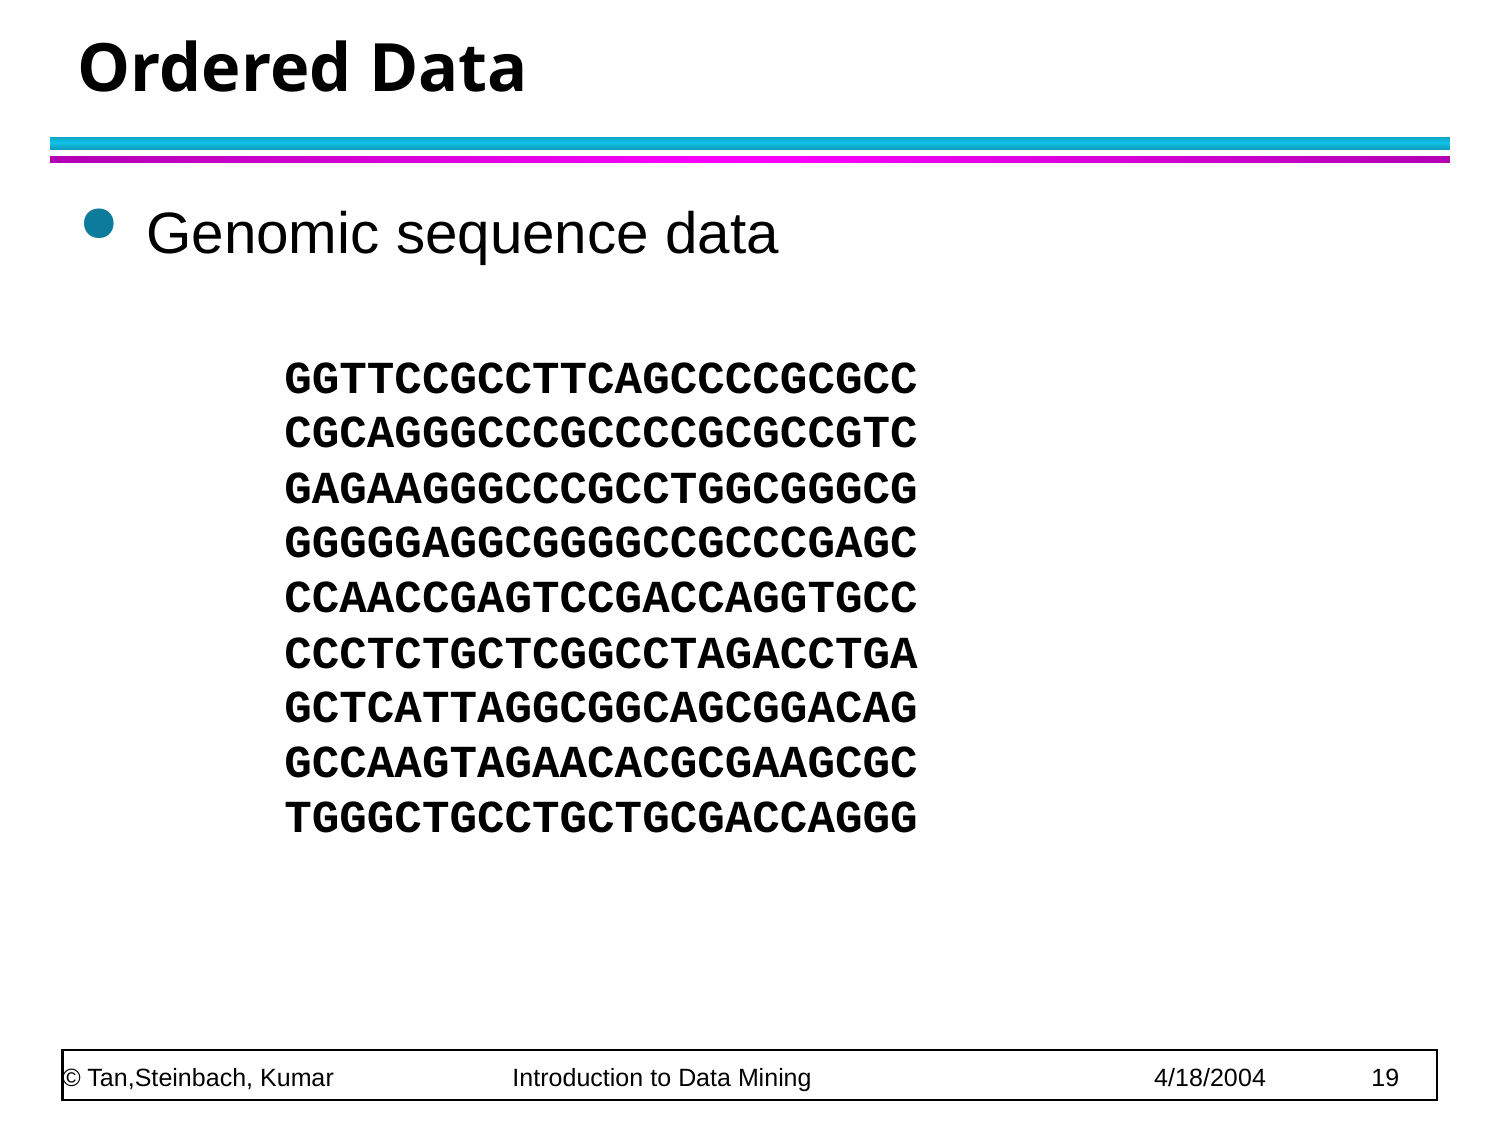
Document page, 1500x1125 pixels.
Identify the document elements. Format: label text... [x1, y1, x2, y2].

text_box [262, 299, 965, 900]
title Ordered Data [61, 24, 1422, 113]
list Genomic sequence data [66, 186, 1433, 1038]
